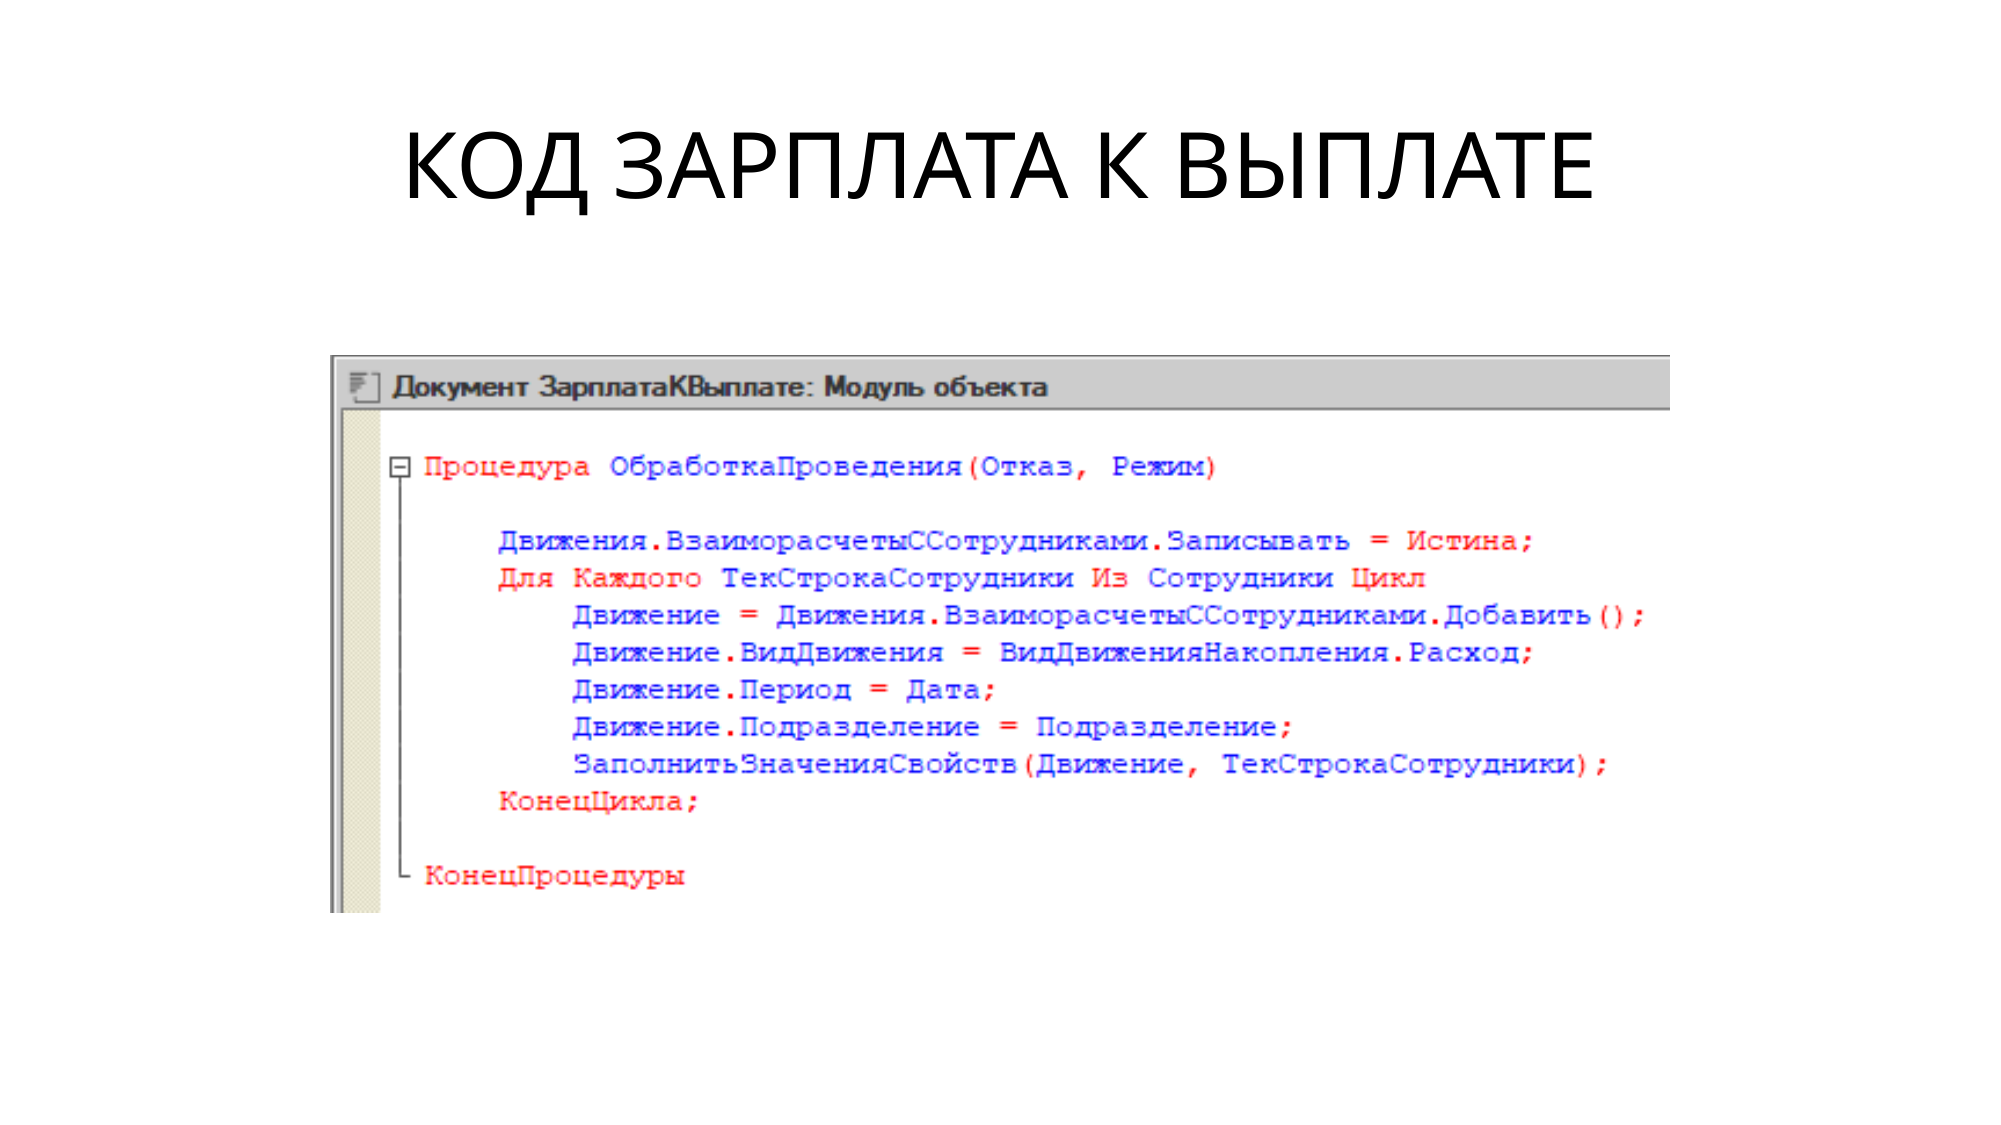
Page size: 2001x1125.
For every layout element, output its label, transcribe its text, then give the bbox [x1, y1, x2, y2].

picture [330, 355, 1670, 913]
title КОД ЗАРПЛАТА К ВЫПЛАТЕ [137, 59, 1863, 278]
